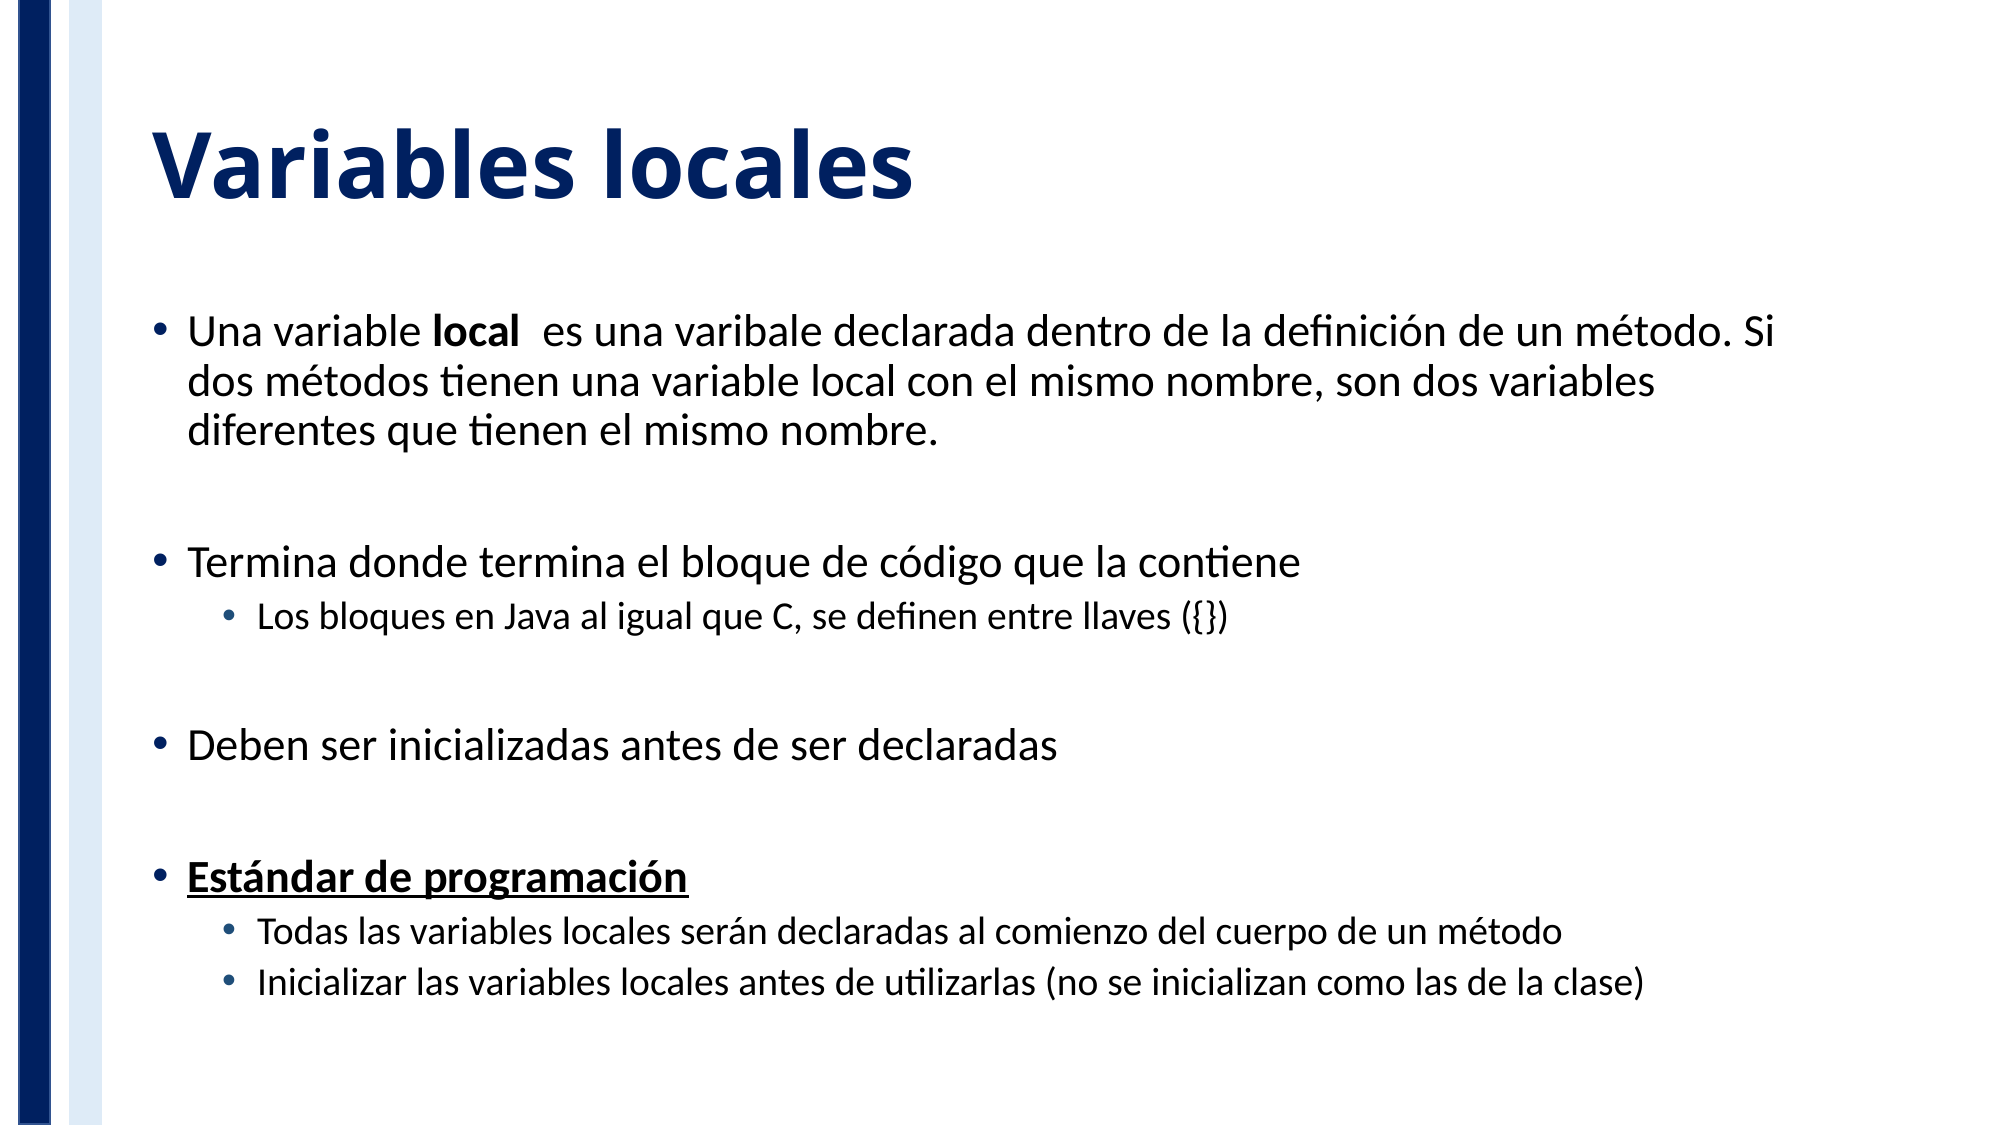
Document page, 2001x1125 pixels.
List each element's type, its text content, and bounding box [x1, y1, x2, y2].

list Una variable local es una varibale declarada dentro de la definición de un método. Si dos métodos tienen una variable local con el mismo nombre, son dos variables diferentes que tienen el mismo nombre. Termina donde termina el bloque de código que la contiene Los bloques en Java al igual que C, se definen entre llaves ({}) Deben ser inicializadas antes de ser declaradas Estándar de programación Todas las variables locales serán declaradas al comienzo del cuerpo de un método Inicializar las variables locales antes de utilizarlas (no se inicializan como las de la clase) [137, 299, 1863, 1014]
title Variables locales [137, 59, 1863, 278]
